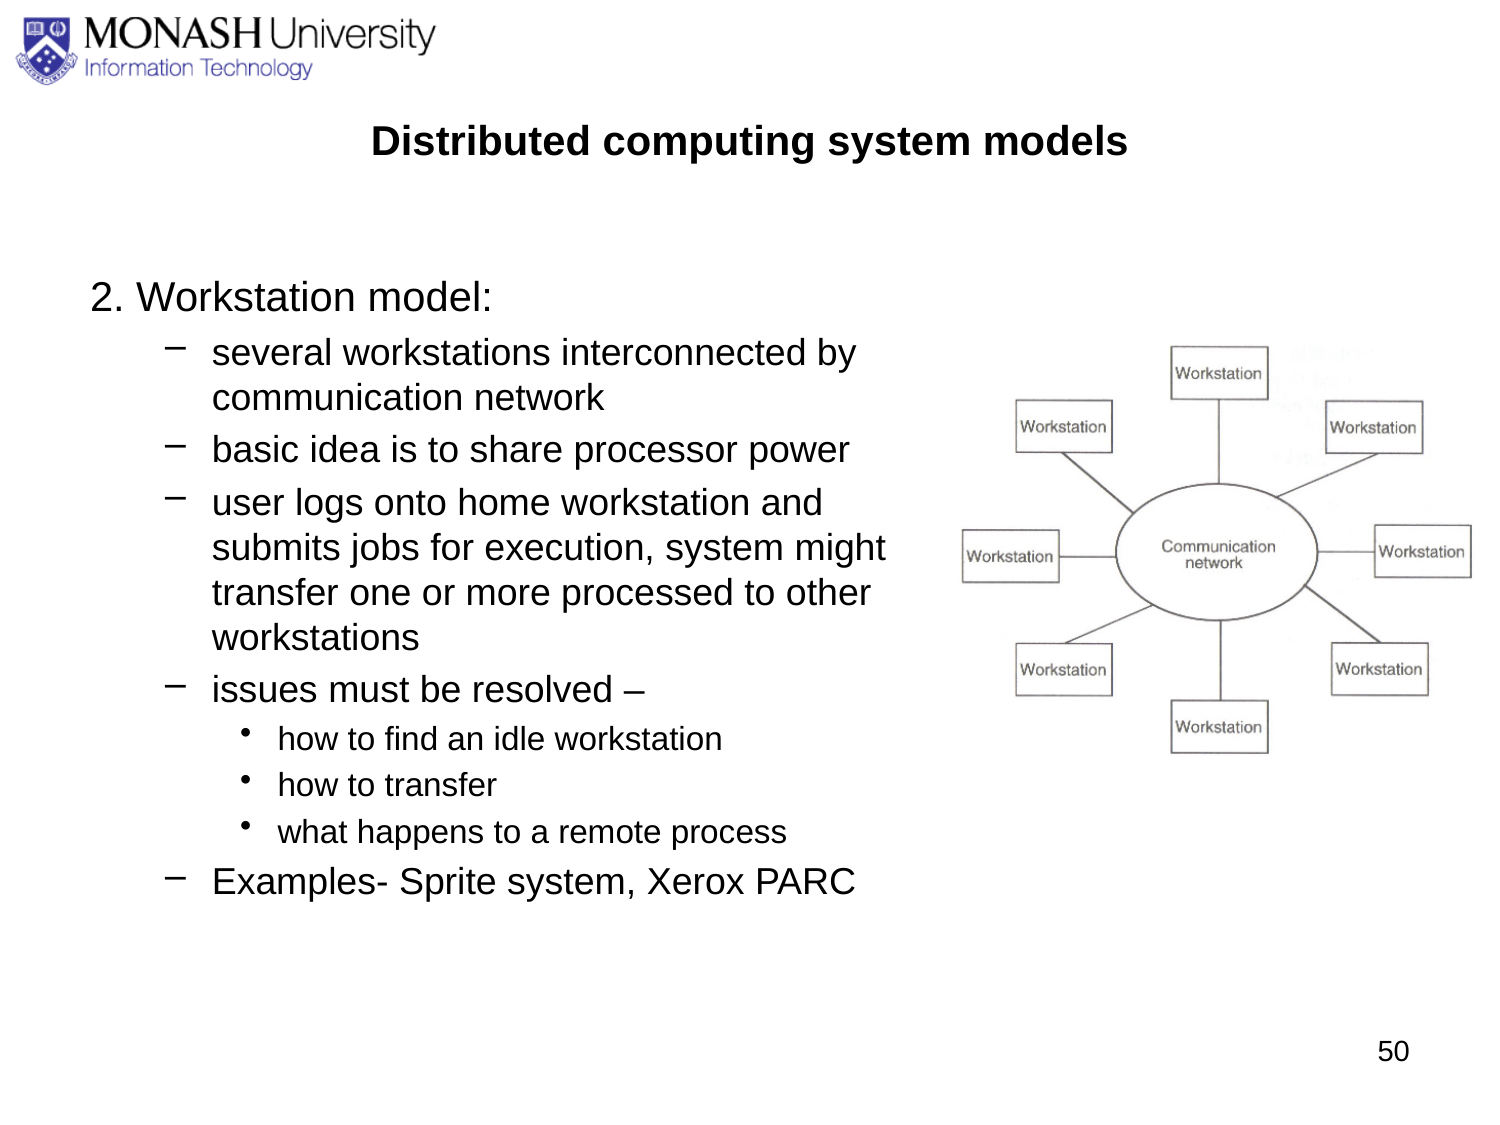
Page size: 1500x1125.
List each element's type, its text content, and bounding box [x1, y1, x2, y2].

list 2. Workstation model: several workstations interconnected by communication network basic idea is to share processor power user logs onto home workstation and submits jobs for execution, system might transfer one or more processed to other workstations issues must be resolved – how to find an idle workstation how to transfer what happens to a remote process Examples- Sprite system, Xerox PARC [75, 262, 963, 1005]
slide_number 50 [1074, 1024, 1426, 1103]
picture [949, 337, 1476, 757]
title Distributed computing system models [75, 45, 1425, 233]
picture [0, 0, 438, 101]
